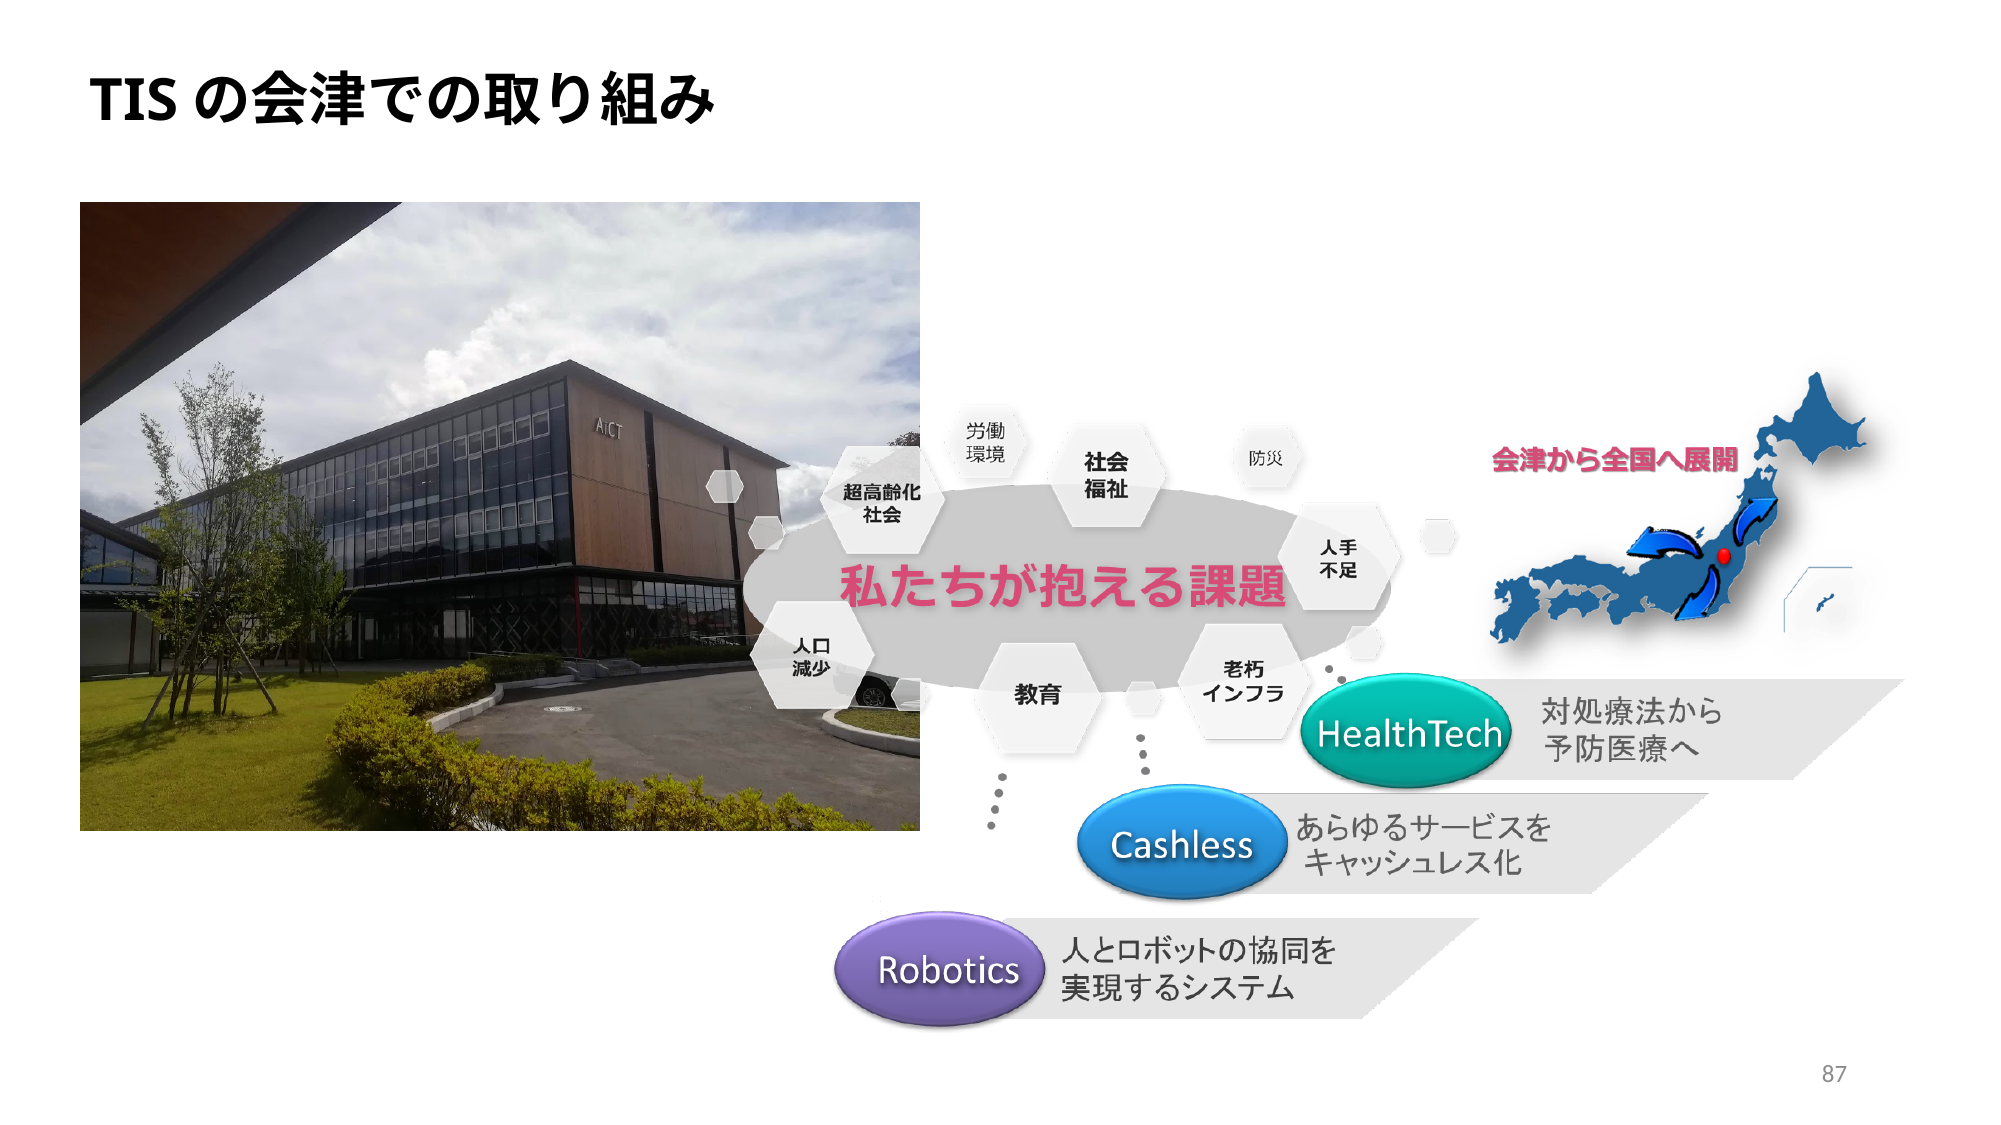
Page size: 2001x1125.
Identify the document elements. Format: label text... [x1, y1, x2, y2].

slide_number 87 [1412, 1043, 1863, 1103]
picture [80, 202, 1920, 1043]
text_box TISの会津での取り組み [74, 54, 1454, 140]
